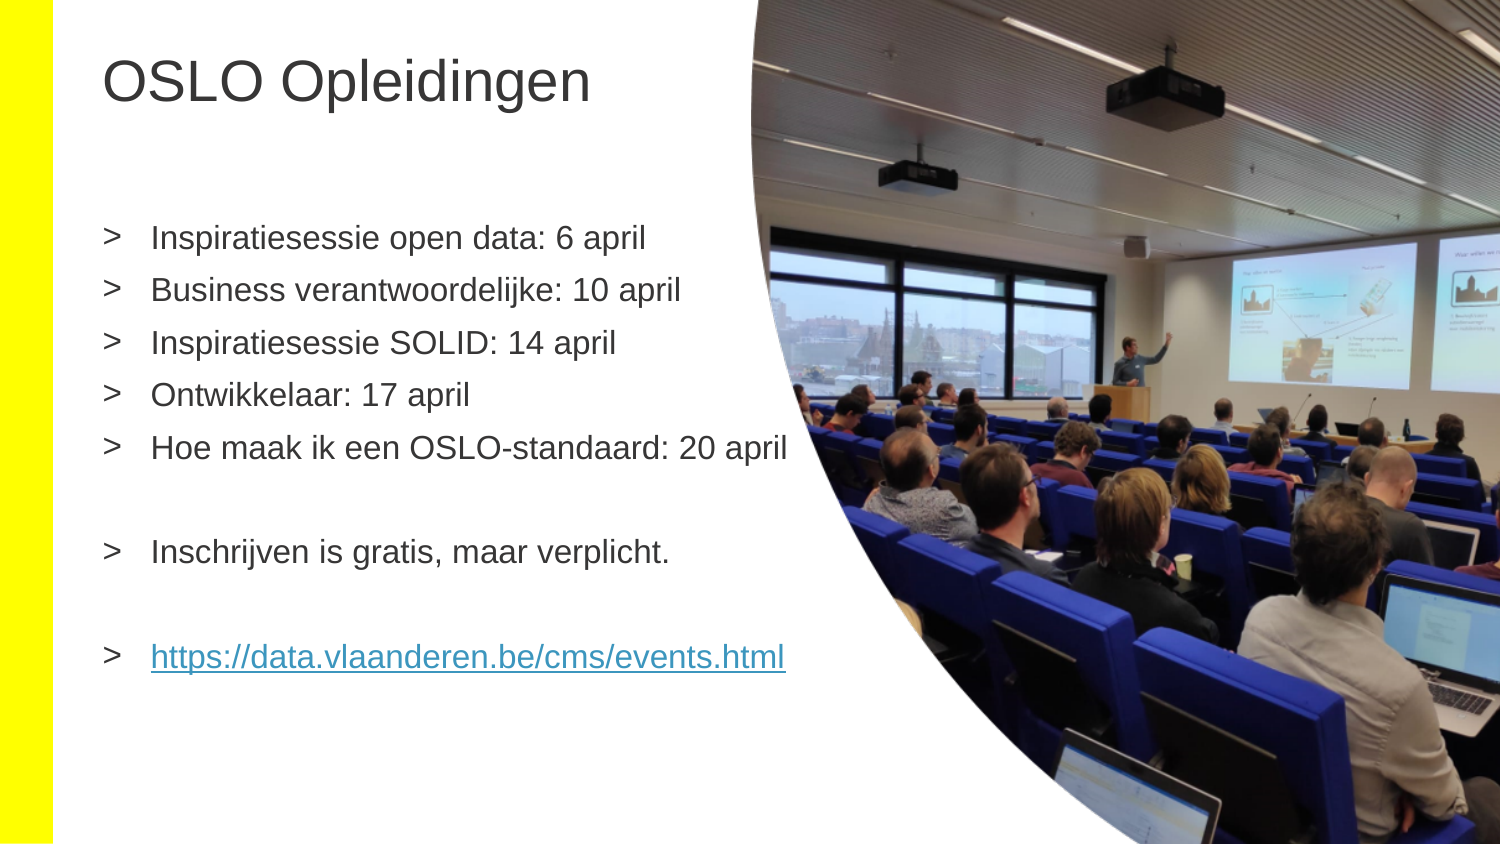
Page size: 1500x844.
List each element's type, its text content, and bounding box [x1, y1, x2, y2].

picture [750, 0, 1500, 844]
list Inspiratiesessie open data: 6 april Business verantwoordelijke: 10 april Inspiratiesessie SOLID: 14 april Ontwikkelaar: 17 april Hoe maak ik een OSLO-standaard: 20 april Inschrijven is gratis, maar verplicht. https://data.vlaanderen.be/cms/events.html [89, 157, 745, 772]
title OSLO Opleidingen [89, 44, 745, 157]
